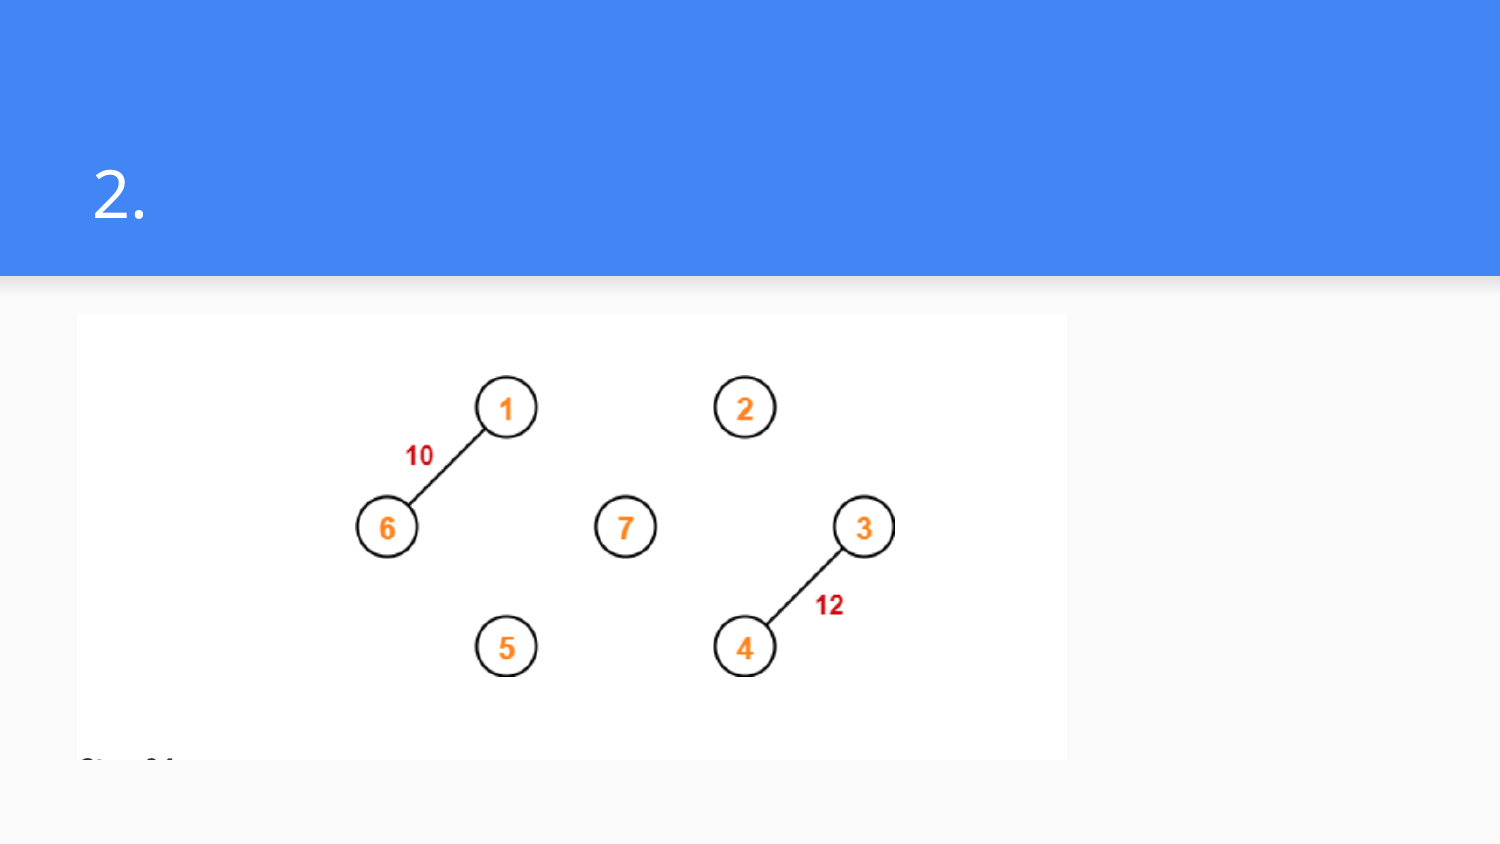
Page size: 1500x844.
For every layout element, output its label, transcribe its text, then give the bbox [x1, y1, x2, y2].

title 2. [77, 121, 1427, 248]
picture [77, 314, 1067, 760]
